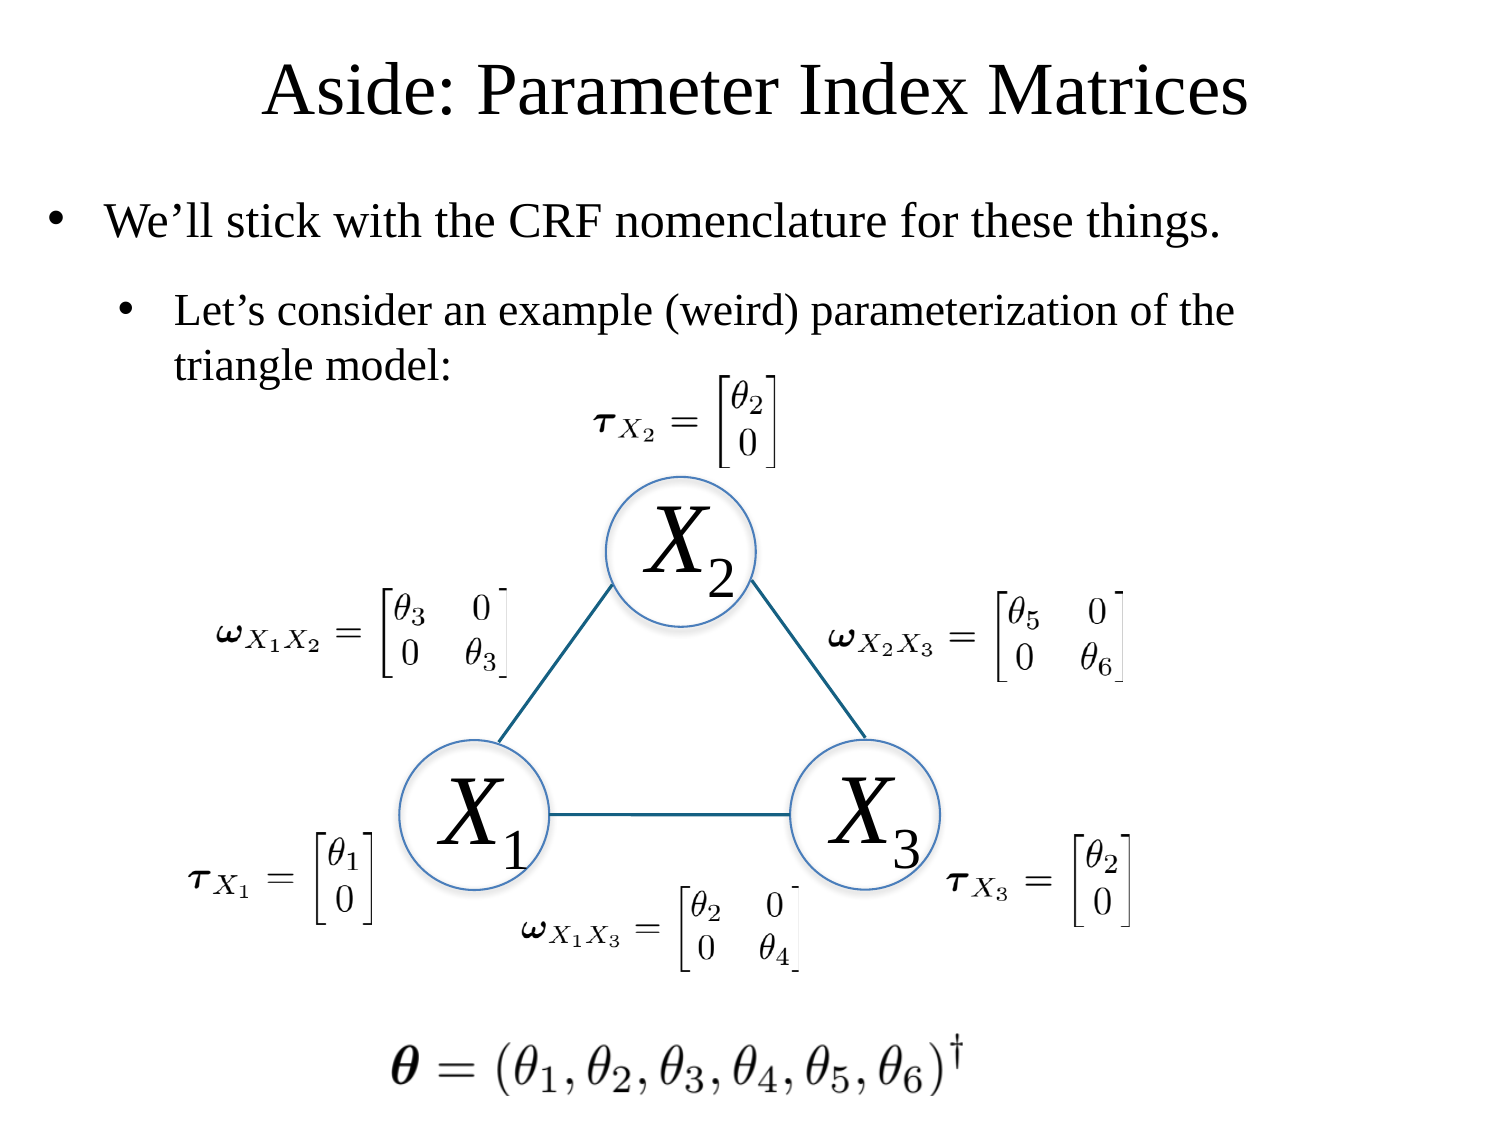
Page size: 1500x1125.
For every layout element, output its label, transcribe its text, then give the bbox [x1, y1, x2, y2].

picture [520, 885, 800, 972]
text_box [605, 468, 757, 628]
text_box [789, 735, 941, 891]
picture [390, 1032, 964, 1096]
text_box Aside: Parameter Index Matrices [247, 32, 1266, 138]
text_box We’ll stick with the CRF nomenclature for these things. [32, 179, 1463, 255]
text_box [757, 584, 866, 735]
picture [215, 587, 508, 678]
picture [591, 374, 776, 468]
picture [827, 590, 1124, 683]
text_box [501, 592, 605, 736]
text_box Let’s consider an example (weird) parameterization of the triangle model: [102, 272, 1352, 398]
picture [187, 830, 373, 925]
picture [944, 833, 1131, 928]
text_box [398, 736, 550, 891]
text_box [550, 813, 789, 817]
